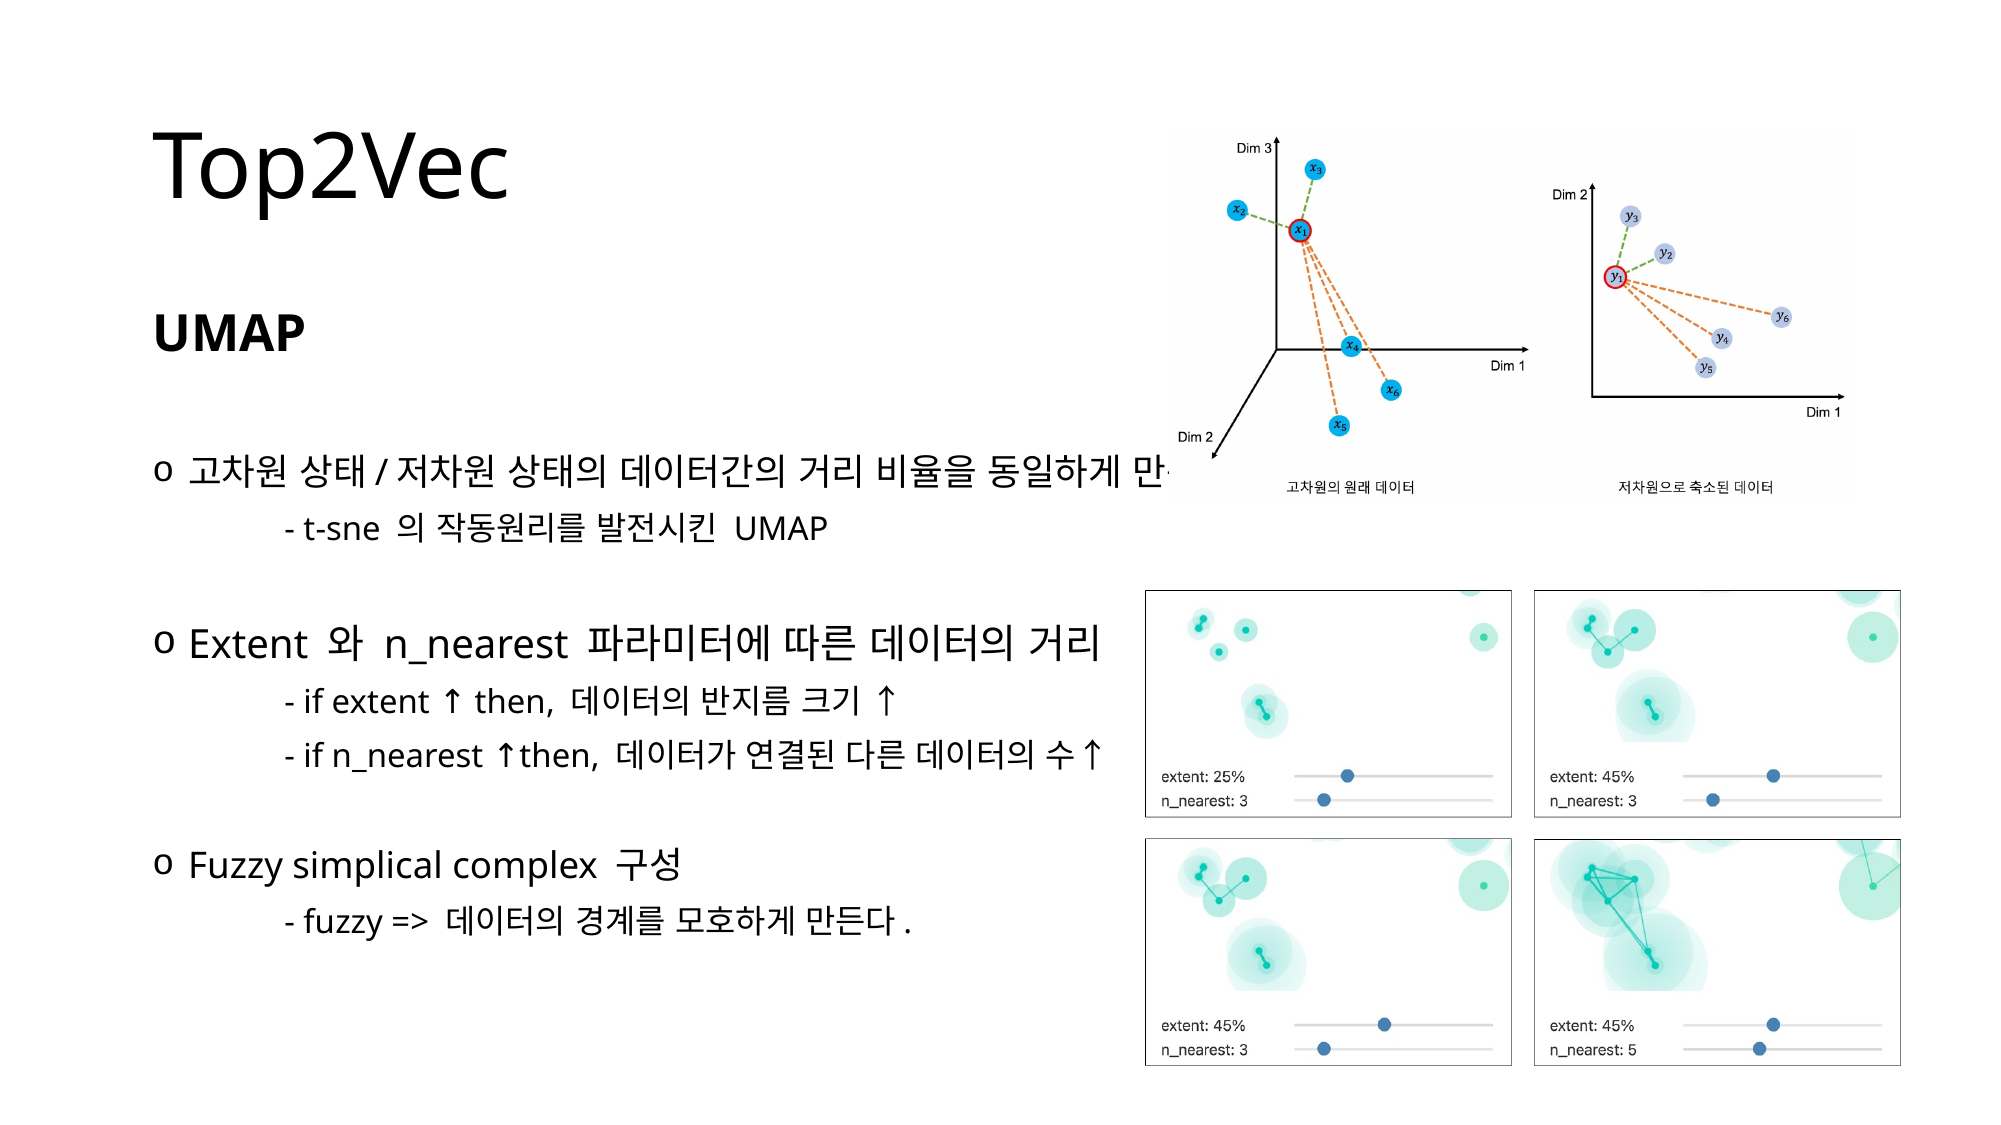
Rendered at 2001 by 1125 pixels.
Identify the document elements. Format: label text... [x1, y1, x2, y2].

picture [1144, 590, 1901, 1066]
title Top2Vec [137, 59, 1863, 278]
list UMAP 고차원 상태/저차원 상태의 데이터간의 거리 비율을 동일하게 만든다. - t-sne 의 작동원리를 발전시킨 UMAP Extent 와 n_nearest 파라미터에 따른 데이터의 거리 - if extent ↑ then, 데이터의 반지름 크기 ↑ - if n_nearest ↑then, 데이터가 연결된 다른 데이터의 수↑ Fuzzy simplical complex 구성 - fuzzy => 데이터의 경계를 모호하게 만든다. [137, 299, 1863, 1014]
picture [1169, 129, 1852, 504]
